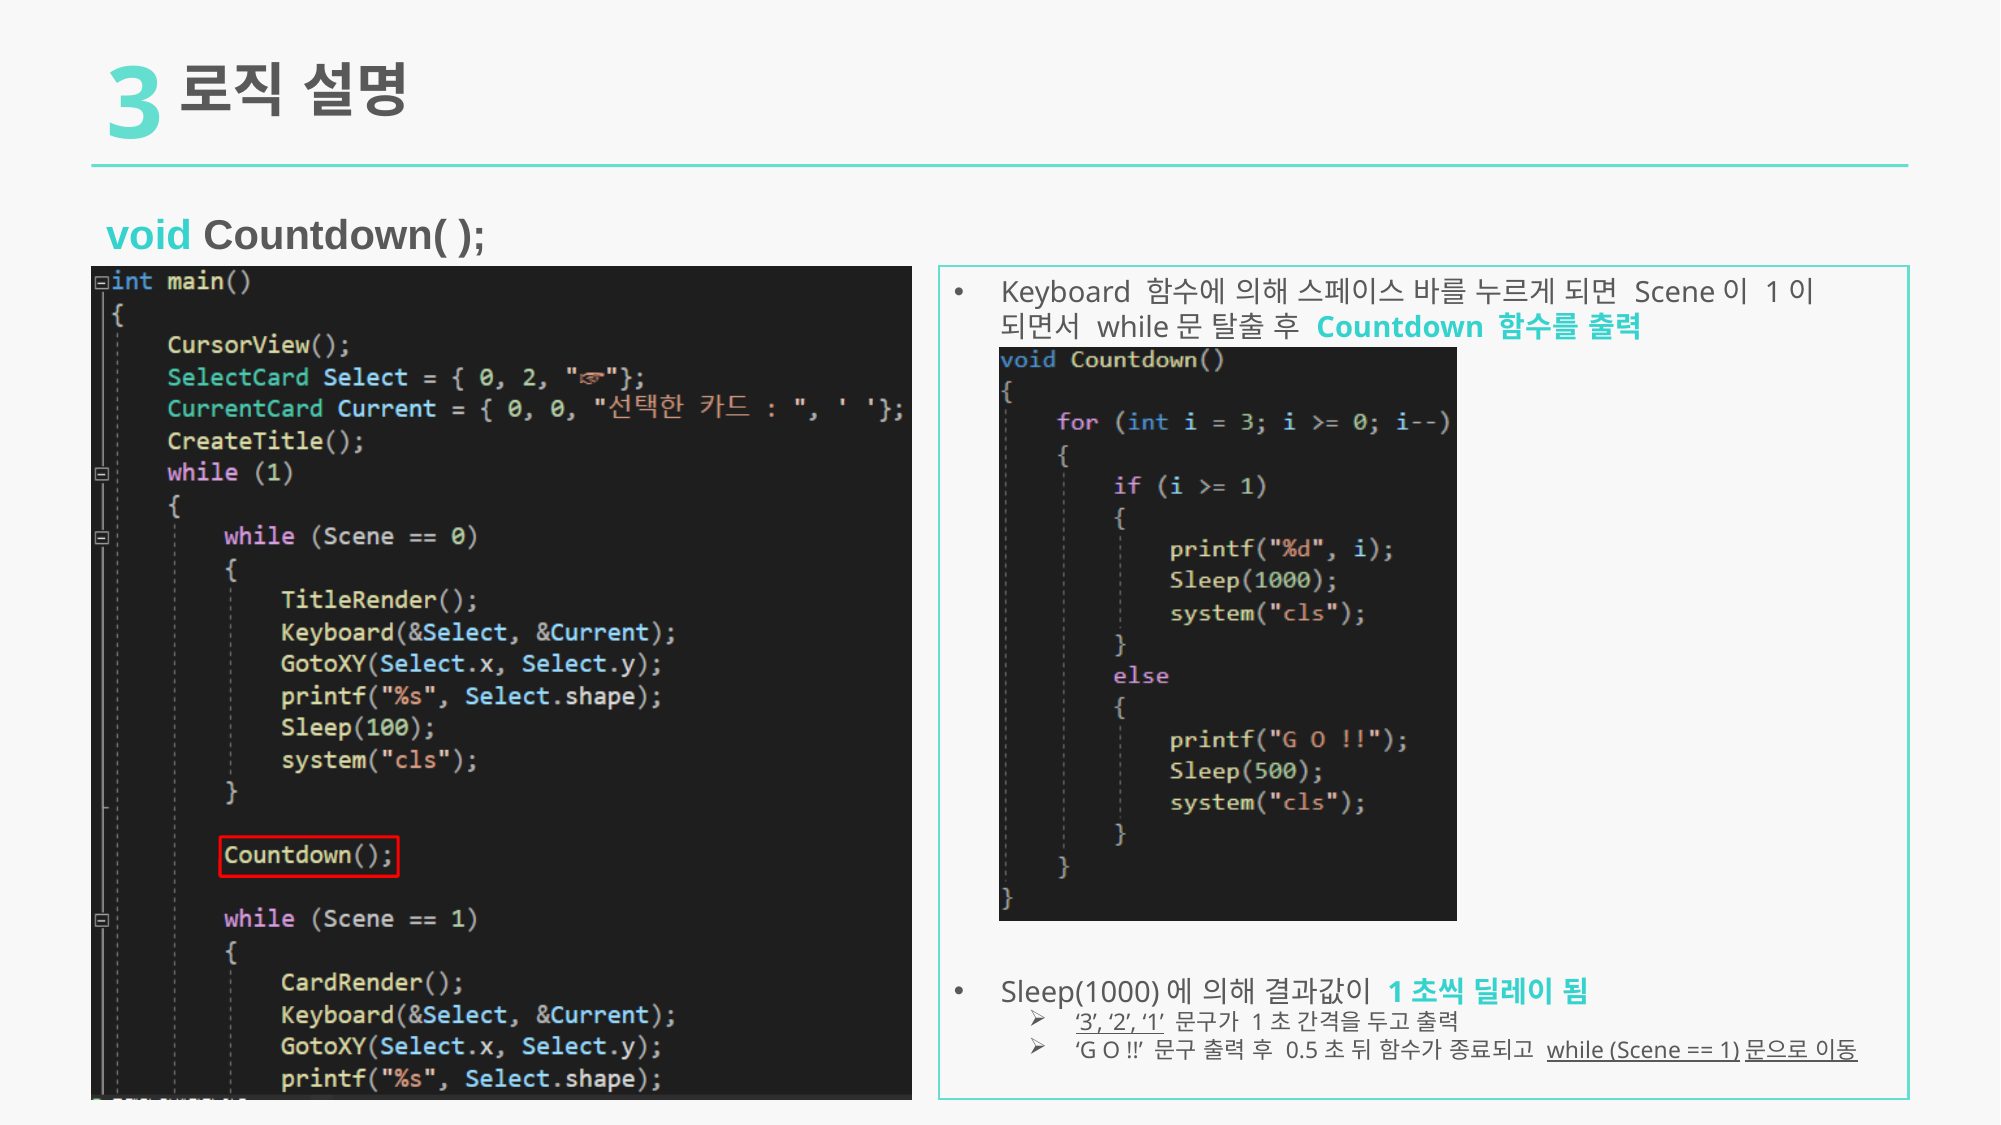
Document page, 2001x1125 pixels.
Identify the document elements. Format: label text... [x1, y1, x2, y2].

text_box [91, 30, 725, 168]
picture [999, 347, 1457, 921]
text_box [725, 163, 1909, 168]
picture [91, 266, 912, 1100]
text_box Keyboard 함수에 의해 스페이스 바를 누르게 되면 Scene이 1이 되면서 while문 탈출 후 Countdown 함수를 출력 Sleep(1000)에 의해 결과값이 1초씩 딜레이 됨 ‘3’, ‘2’, ‘1’ 문구가 1초 간격을 두고 출력 ‘G O !!’ 문구 출력 후 0.5초 뒤 함수가 종료되고 while (Scene == 1)문으로 이동 [938, 265, 1910, 1100]
text_box void Countdown( ); [91, 200, 522, 266]
